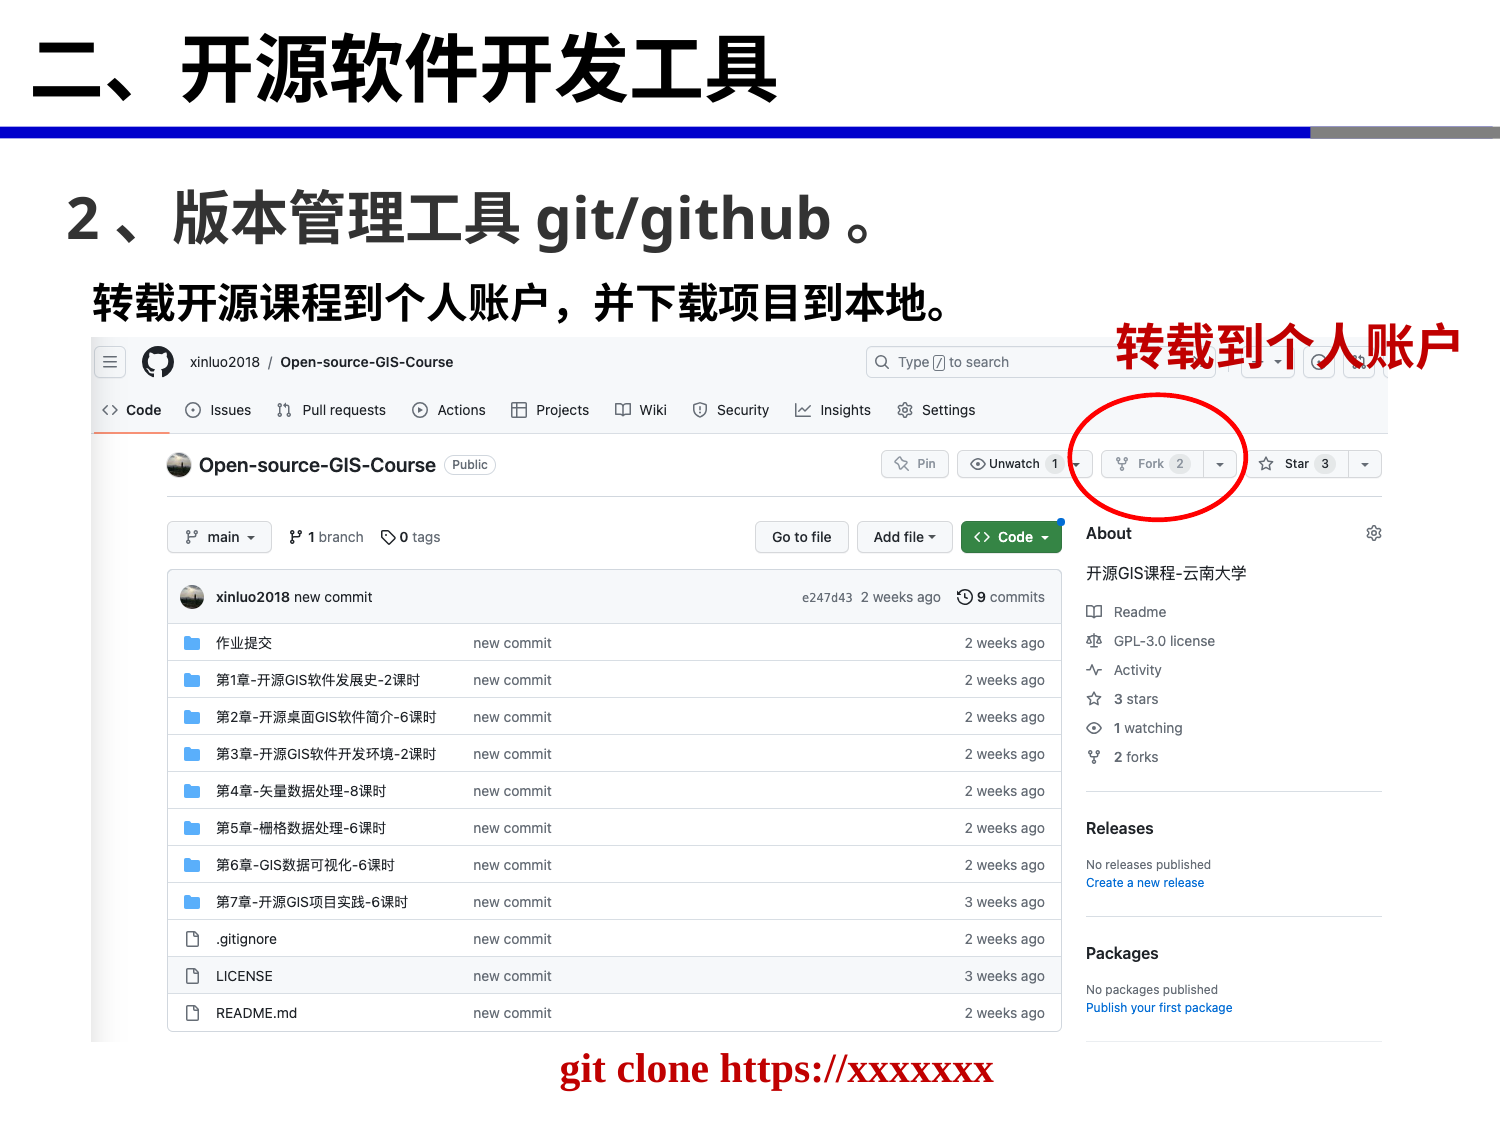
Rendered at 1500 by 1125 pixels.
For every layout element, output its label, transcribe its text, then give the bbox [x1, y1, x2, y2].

text_box 转载开源课程到个人账户，并下载项目到本地。 [77, 244, 1264, 334]
picture [90, 337, 1388, 1043]
text_box git clone https://xxxxxxx [257, 1051, 1297, 1098]
text_box 2、版本管理工具git/github。 [52, 138, 1448, 259]
text_box 转载到个人账户 [1080, 307, 1500, 383]
title 二、开源软件开发工具 [0, 1, 1479, 132]
